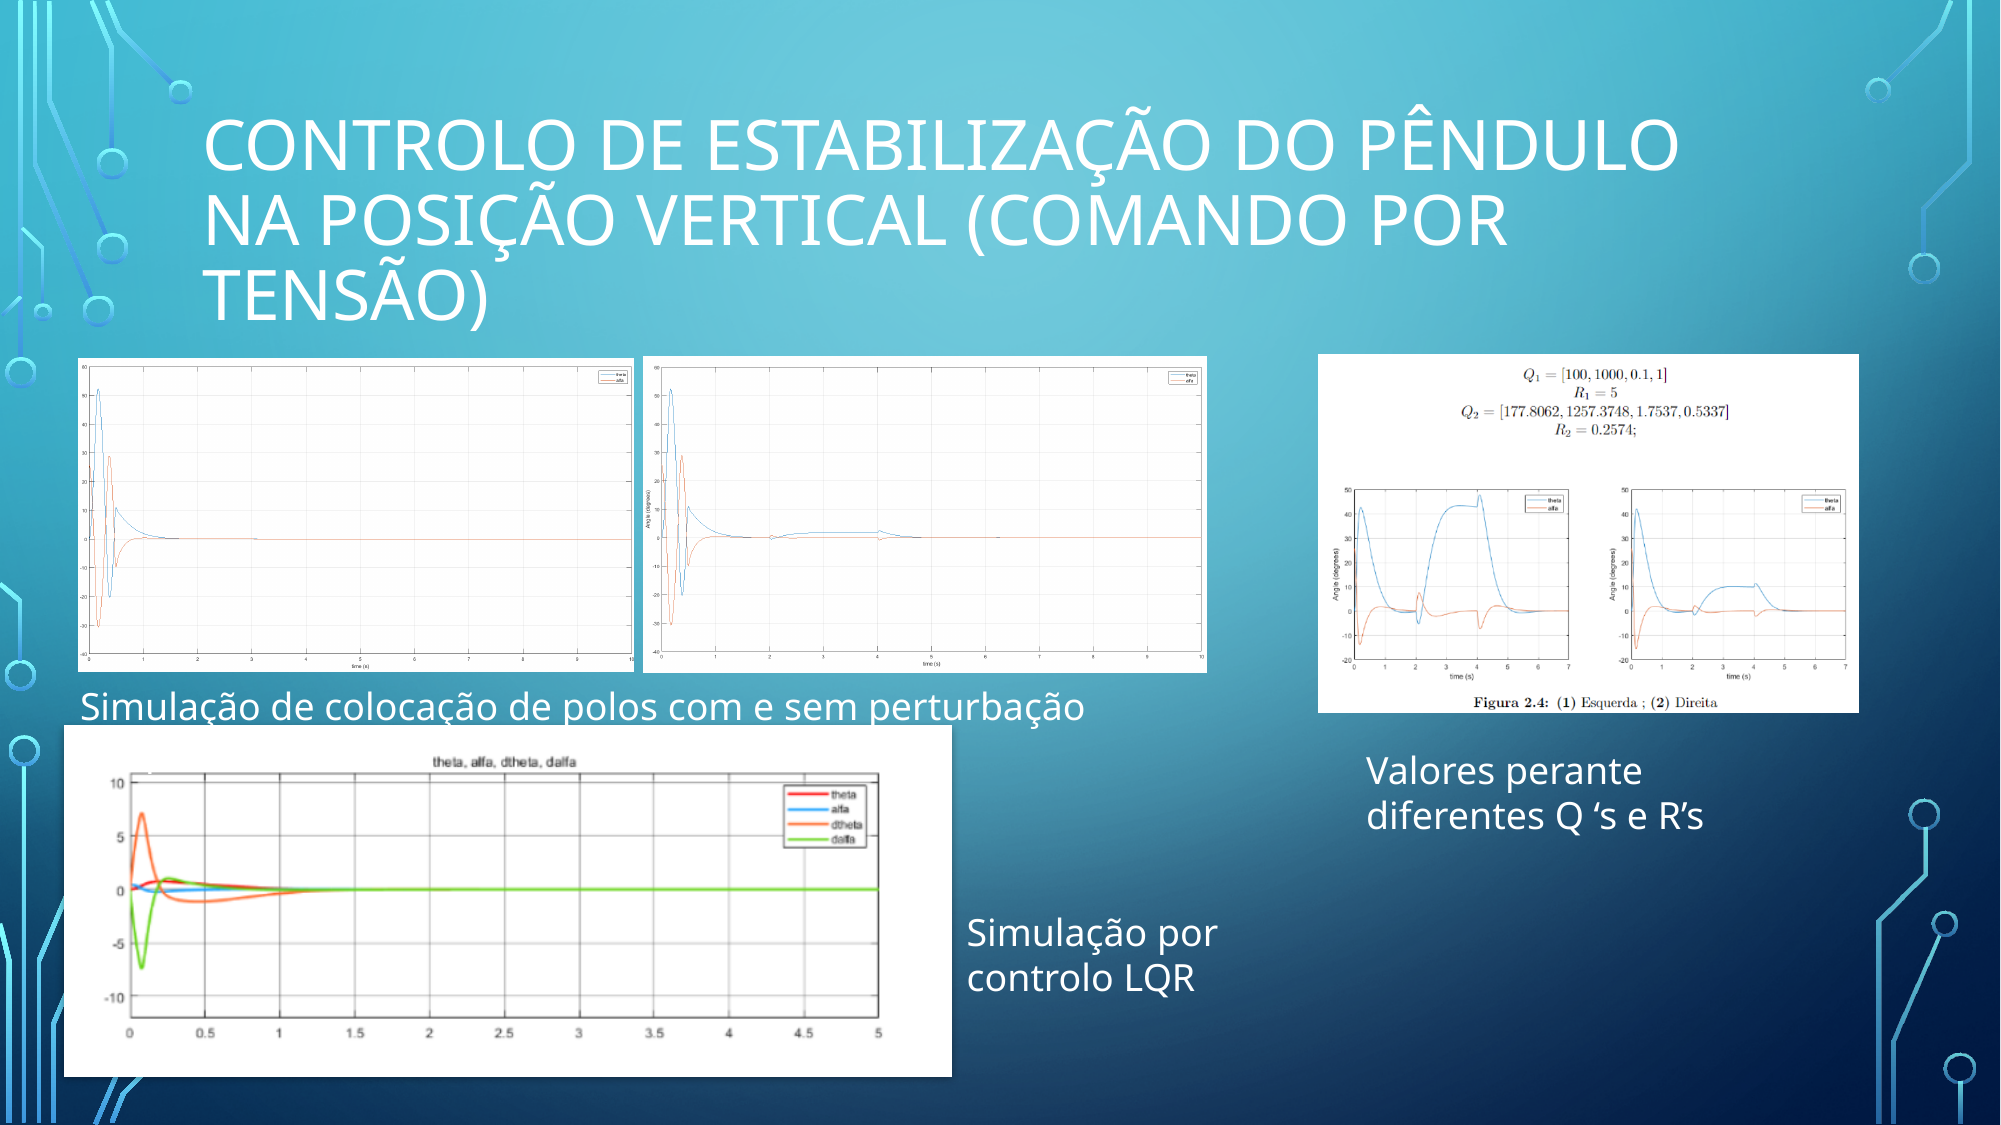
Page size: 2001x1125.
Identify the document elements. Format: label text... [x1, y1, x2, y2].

picture [643, 356, 1207, 673]
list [1318, 354, 1859, 713]
picture [78, 358, 634, 672]
text_box Simulação por controlo LQR [951, 901, 1245, 1006]
text_box Valores perante diferentes Q ‘s e R’s [1351, 739, 1813, 845]
title Controlo de estabilização do pêndulo na posição vertical (comando por tensão) [187, 101, 1813, 344]
picture [78, 739, 938, 1063]
text_box Simulação de colocação de polos com e sem perturbação (respetivamente) [64, 675, 1223, 781]
